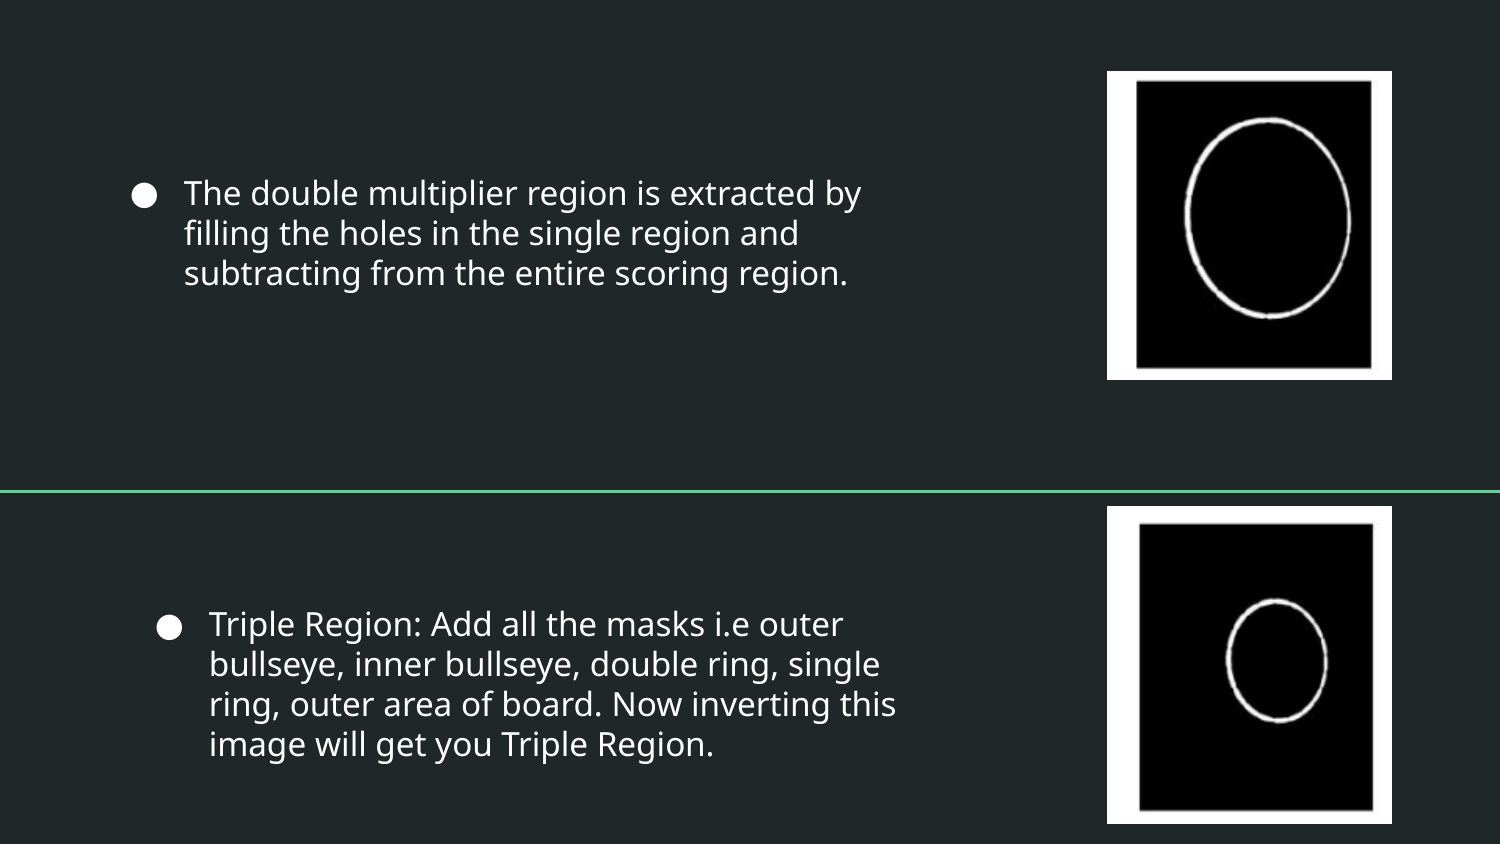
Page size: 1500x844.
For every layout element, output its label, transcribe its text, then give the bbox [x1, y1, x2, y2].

text_box The double multiplier region is extracted by filling the holes in the single region and subtracting from the entire scoring region. [93, 156, 946, 307]
text_box Triple Region: Add all the masks i.e outer bullseye, inner bullseye, double ring, single ring, outer area of board. Now inverting this image will get you Triple Region. [118, 588, 971, 778]
picture [1107, 71, 1393, 380]
picture [1107, 506, 1393, 824]
